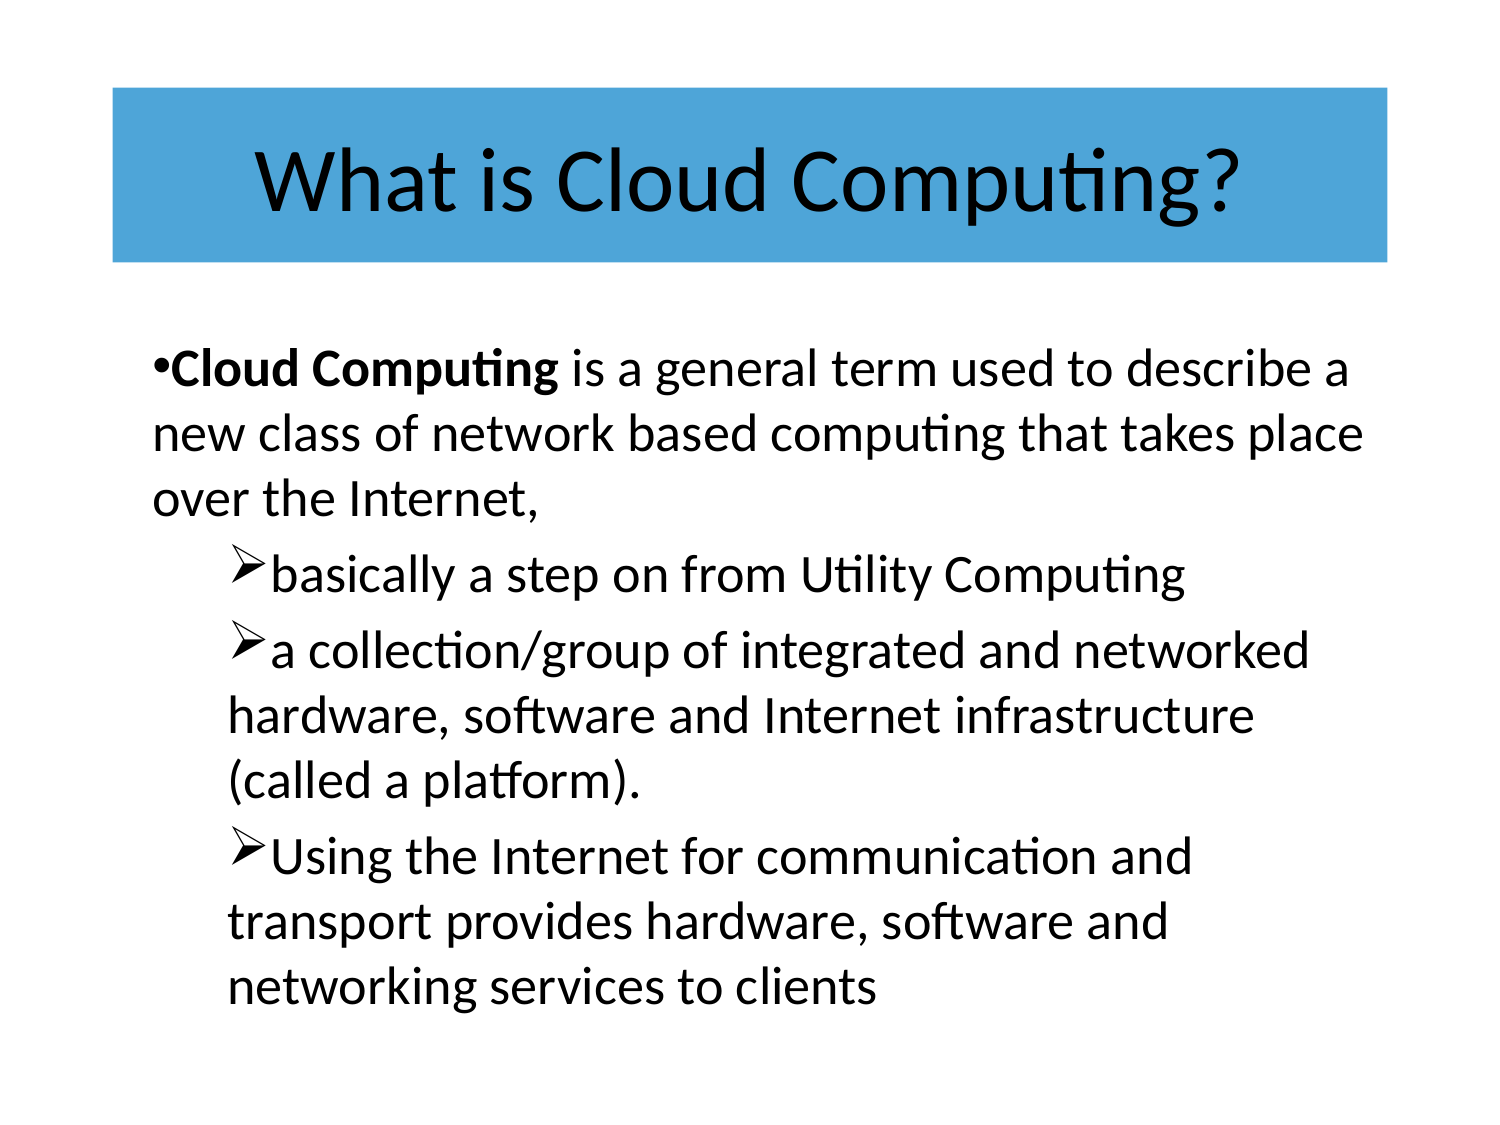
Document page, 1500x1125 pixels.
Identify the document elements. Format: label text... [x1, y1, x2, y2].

subtitle Cloud Computing is a general term used to describe a new class of network based computing that takes place over the Internet, basically a step on from Utility Computing a collection/group of integrated and networked hardware, software and Internet infrastructure (called a platform). Using the Internet for communication and transport provides hardware, software and networking services to clients [137, 324, 1400, 1075]
title What is Cloud Computing? [112, 87, 1388, 263]
